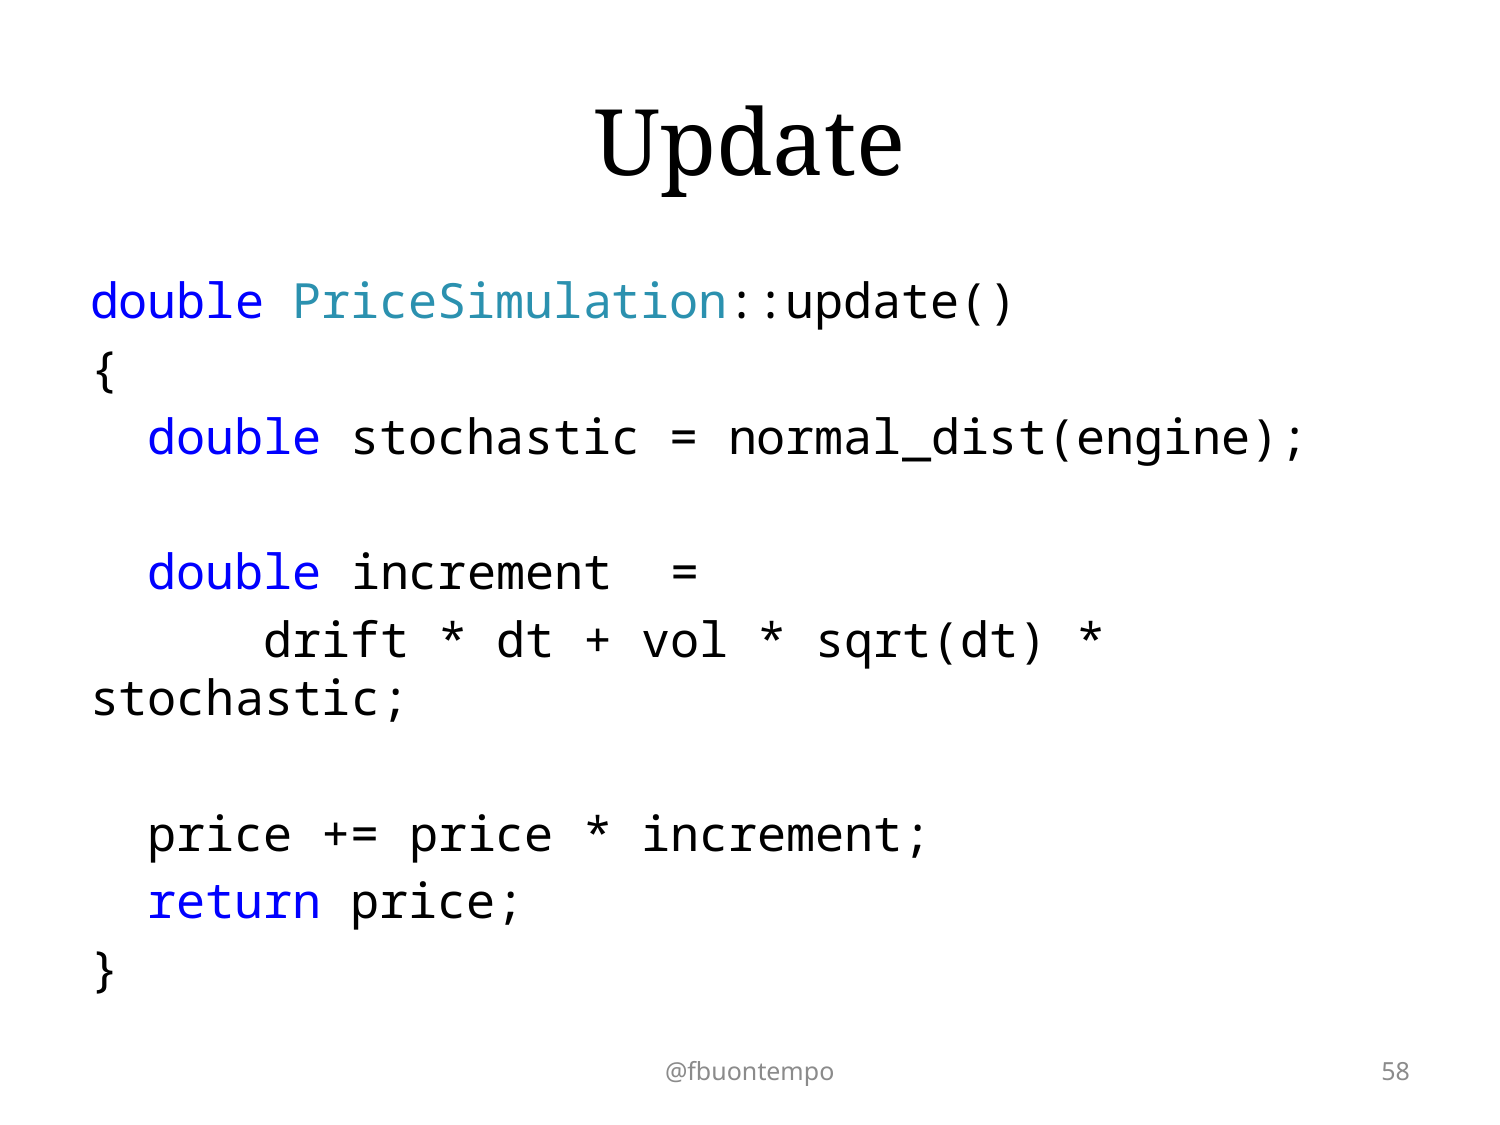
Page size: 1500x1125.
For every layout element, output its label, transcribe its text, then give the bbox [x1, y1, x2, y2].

footer @fbuontempo [512, 1042, 988, 1103]
title Update [75, 45, 1425, 233]
slide_number 58 [1074, 1042, 1425, 1103]
list double PriceSimulation::update() { double stochastic = normal_dist(engine); double increment = drift * dt + vol * sqrt(dt) * stochastic; price += price * increment; return price; } [75, 262, 1425, 1005]
